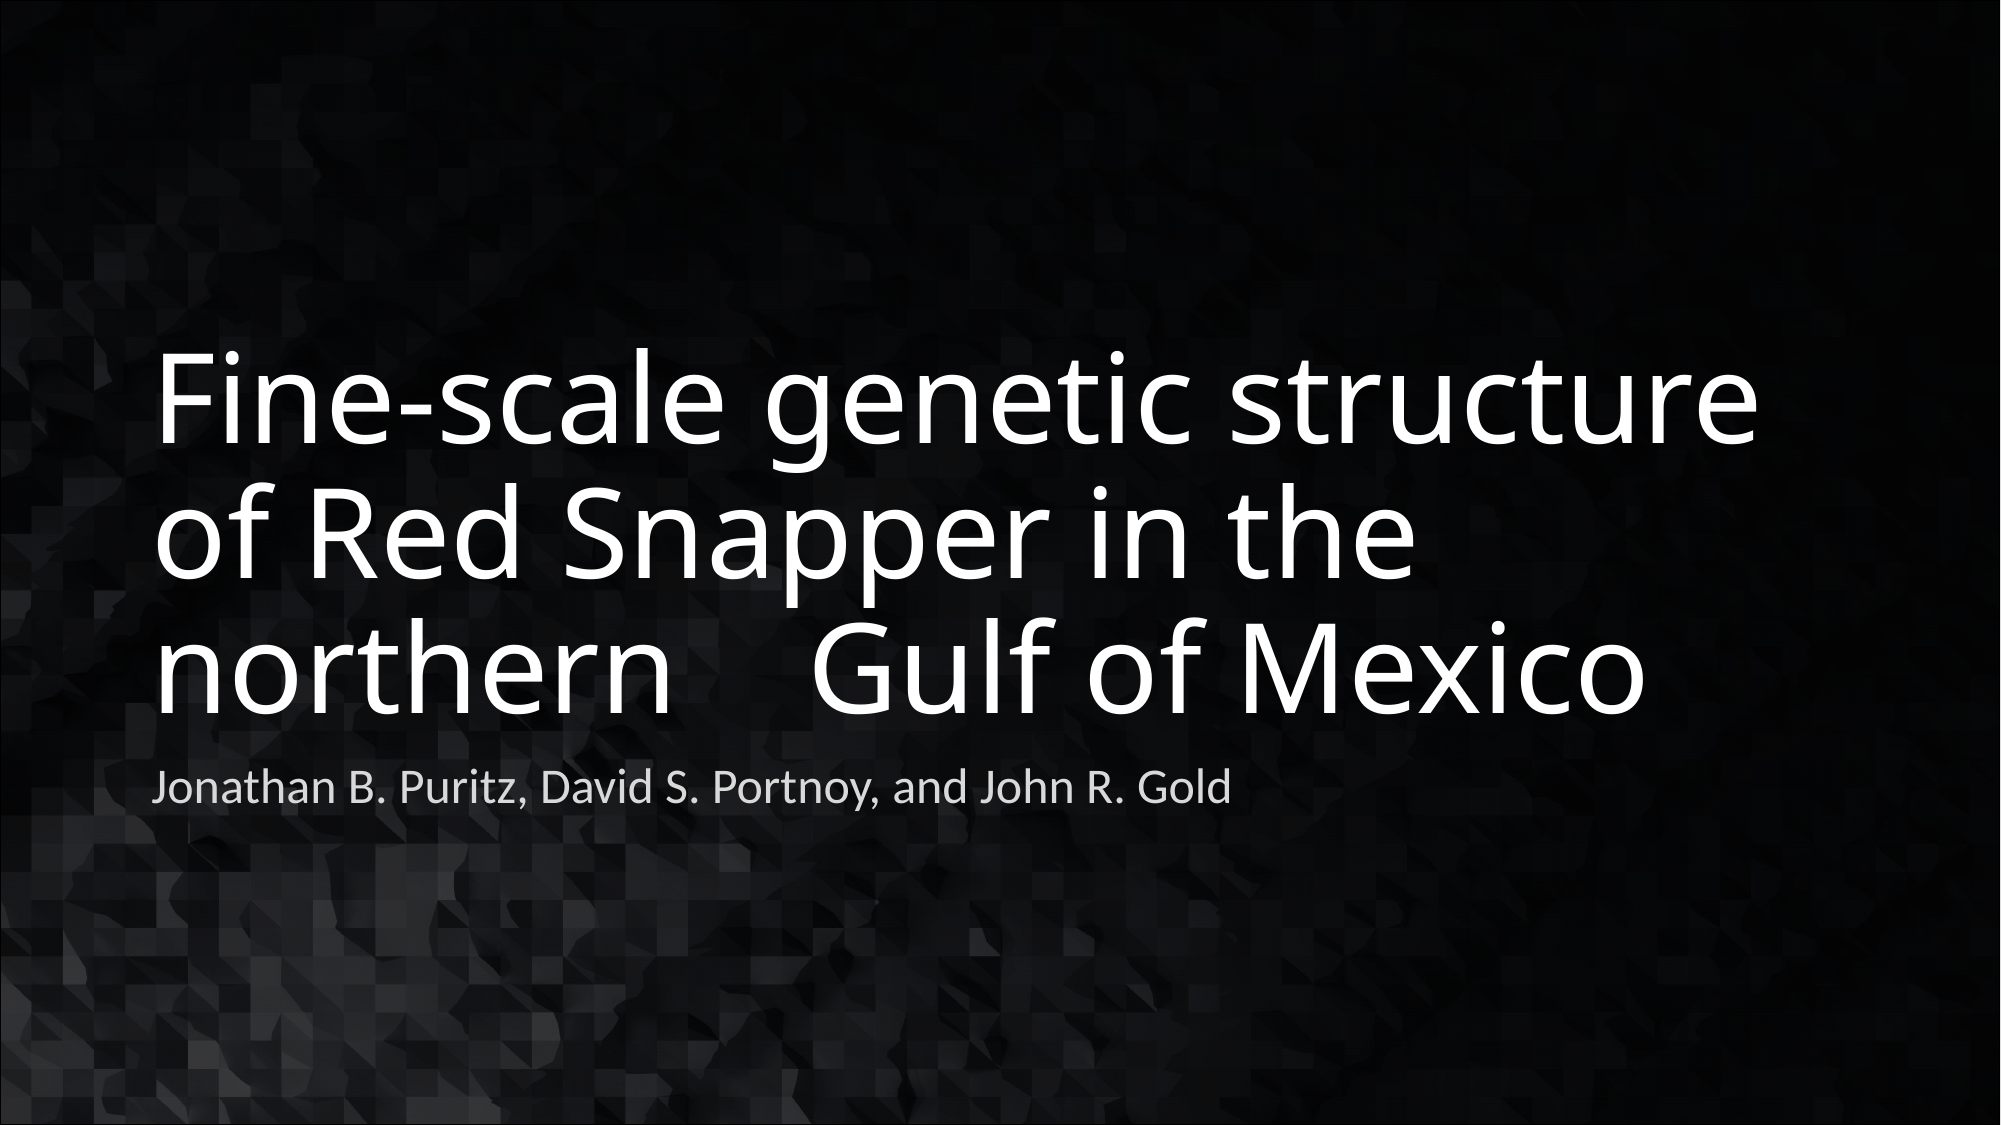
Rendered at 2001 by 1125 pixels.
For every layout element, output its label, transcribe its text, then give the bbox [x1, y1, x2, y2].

picture [1, 1, 1999, 1124]
list Jonathan B. Puritz, David S. Portnoy, and John R. Gold [136, 752, 1862, 999]
title Fine-scale genetic structure of Red Snapper in the northern Gulf of Mexico [136, 280, 1862, 749]
